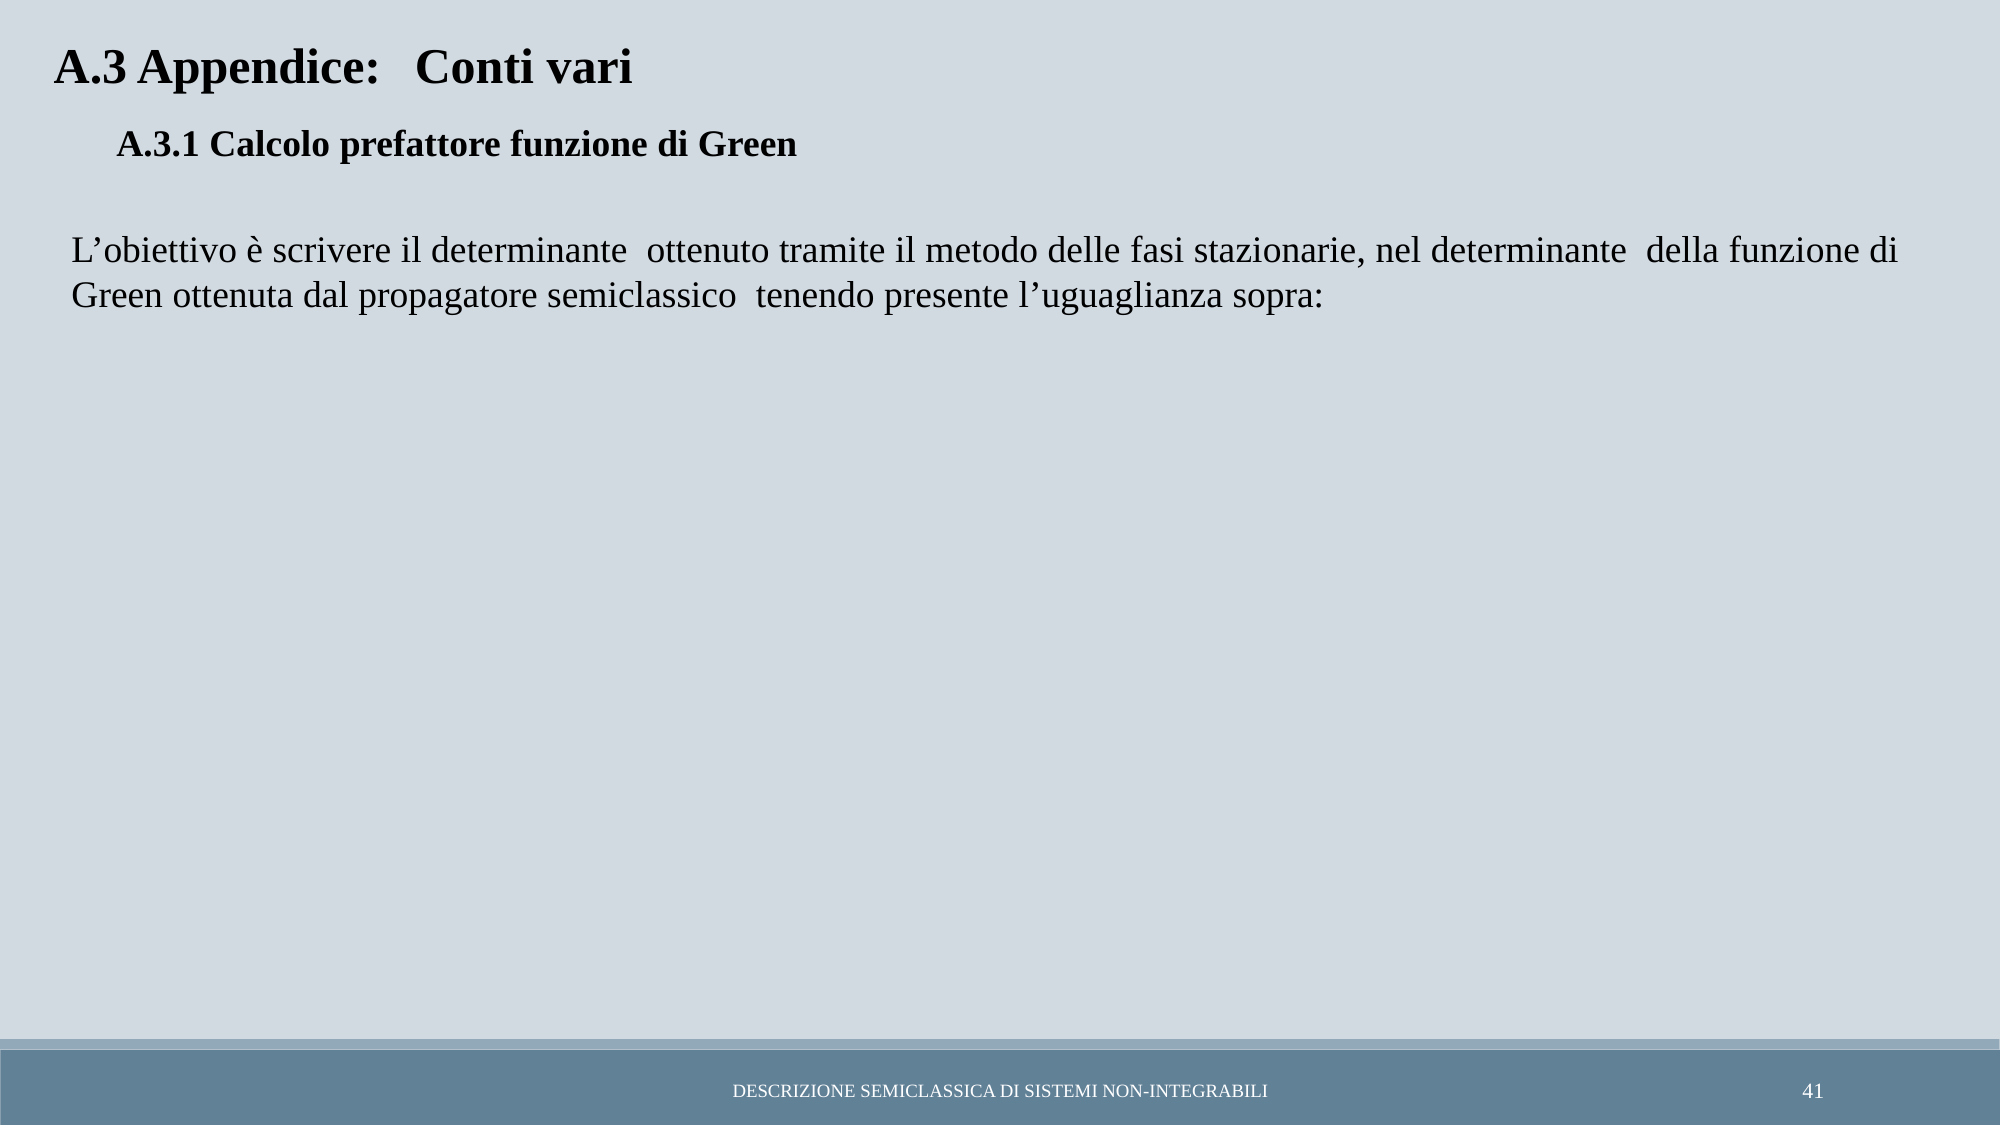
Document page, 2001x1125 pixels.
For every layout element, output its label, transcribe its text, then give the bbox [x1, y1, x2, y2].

slide_number 41 [1624, 1059, 1840, 1120]
text_box A.3 Appendice: [39, 25, 399, 101]
text_box Conti vari [399, 25, 2000, 101]
footer Descrizione semiclassica di sistemi non-integrabili [604, 1059, 1396, 1120]
text_box A.3.1 Calcolo prefattore funzione di Green [101, 111, 1702, 172]
